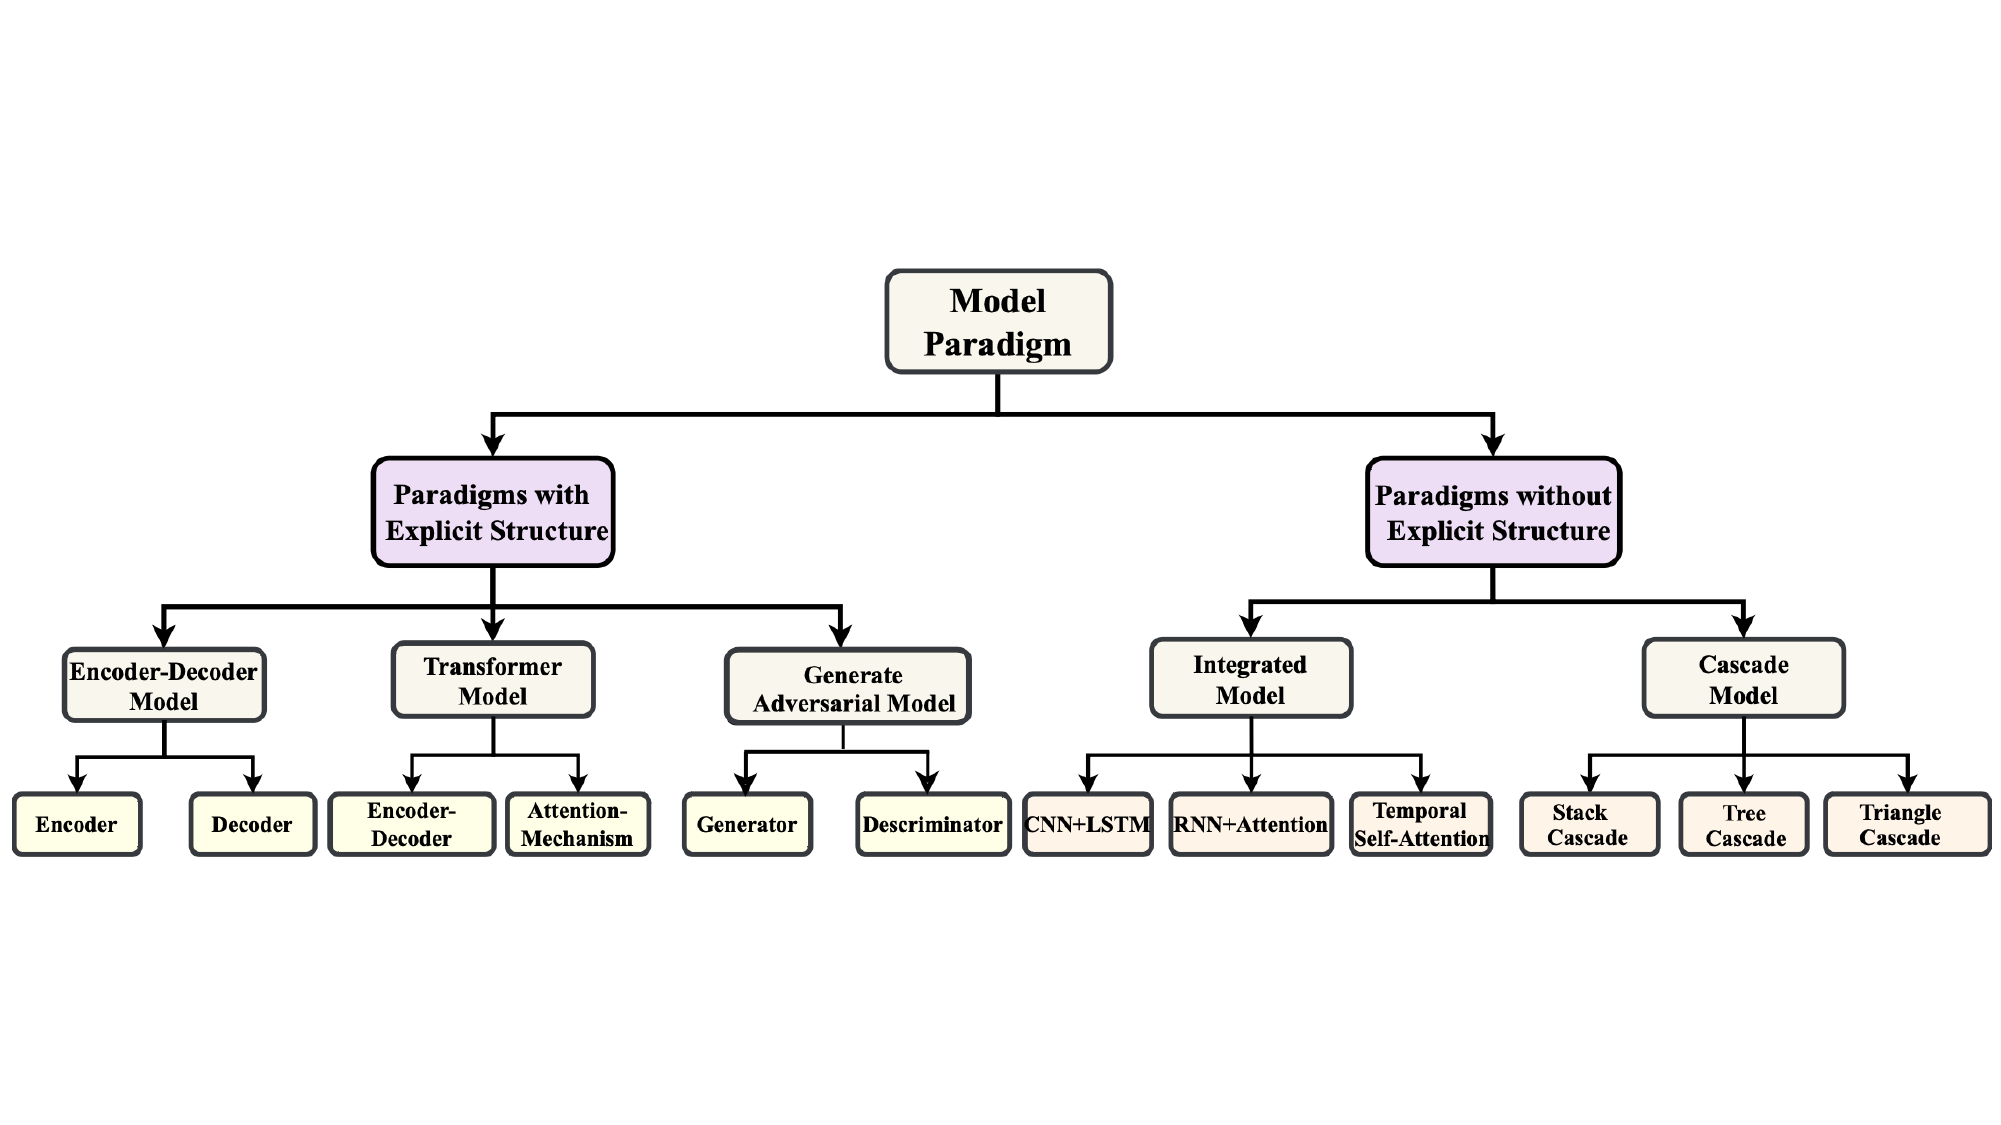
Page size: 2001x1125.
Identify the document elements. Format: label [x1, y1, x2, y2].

picture [4, 261, 1996, 864]
